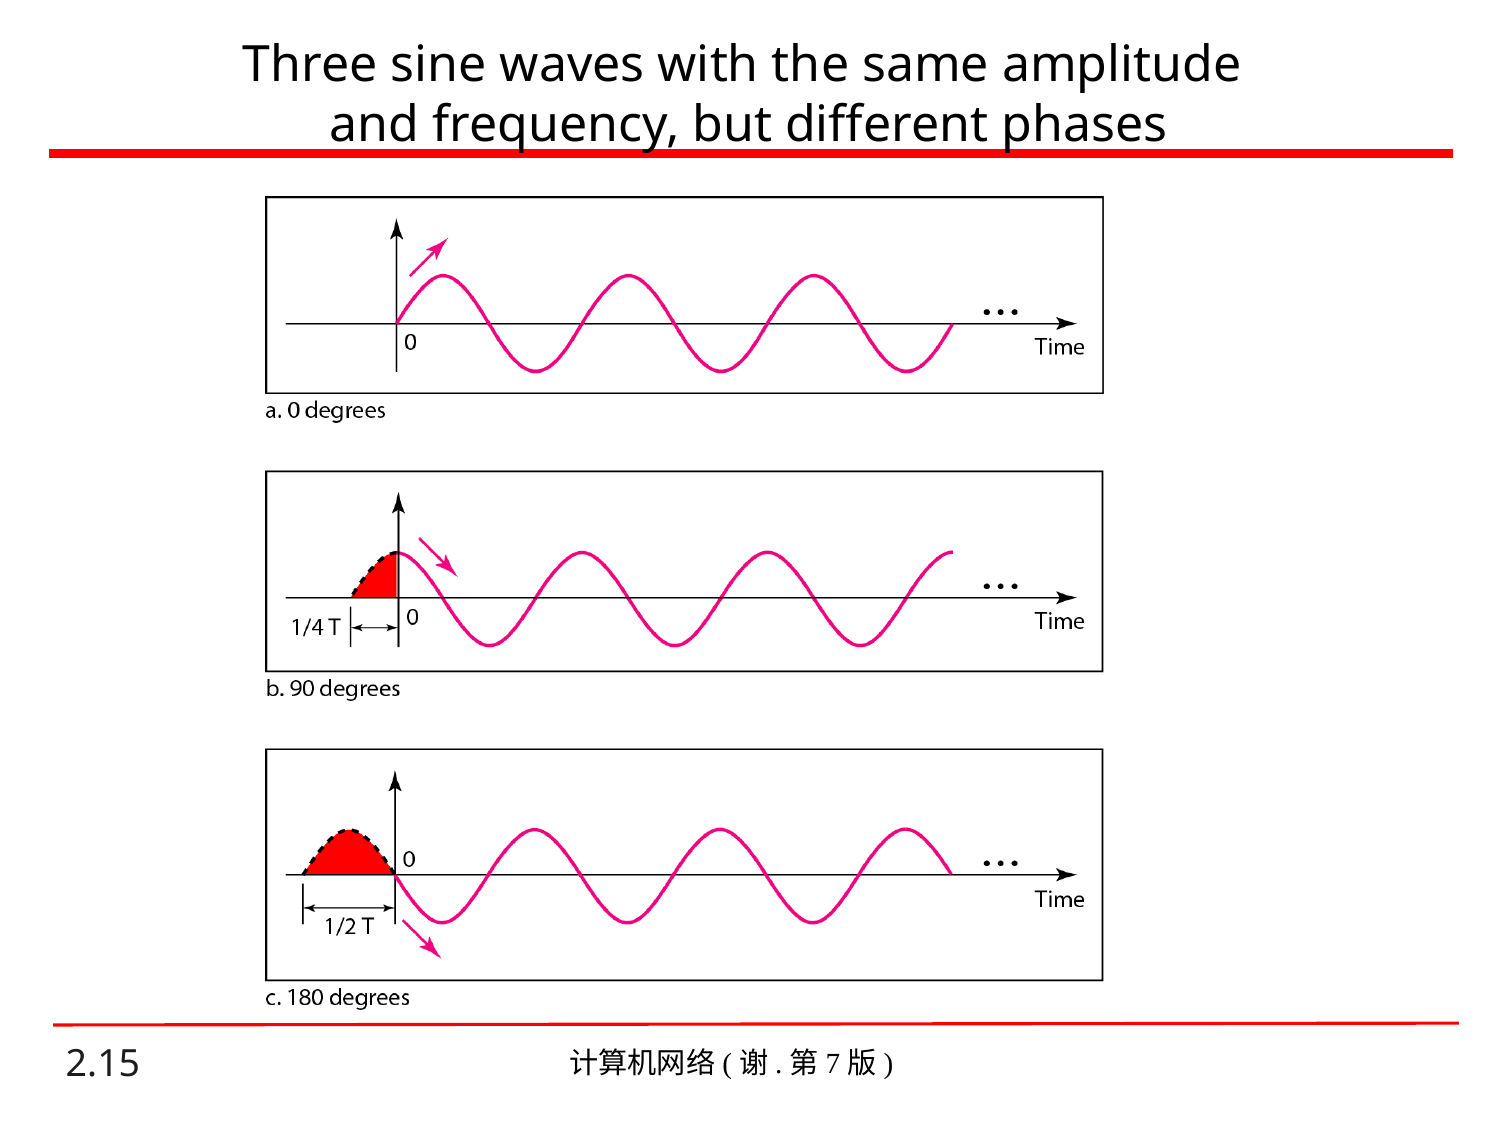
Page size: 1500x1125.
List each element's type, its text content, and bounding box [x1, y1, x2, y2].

picture [265, 196, 1105, 1012]
title Three sine waves with the same amplitude and frequency, but different phases [58, 33, 1440, 150]
